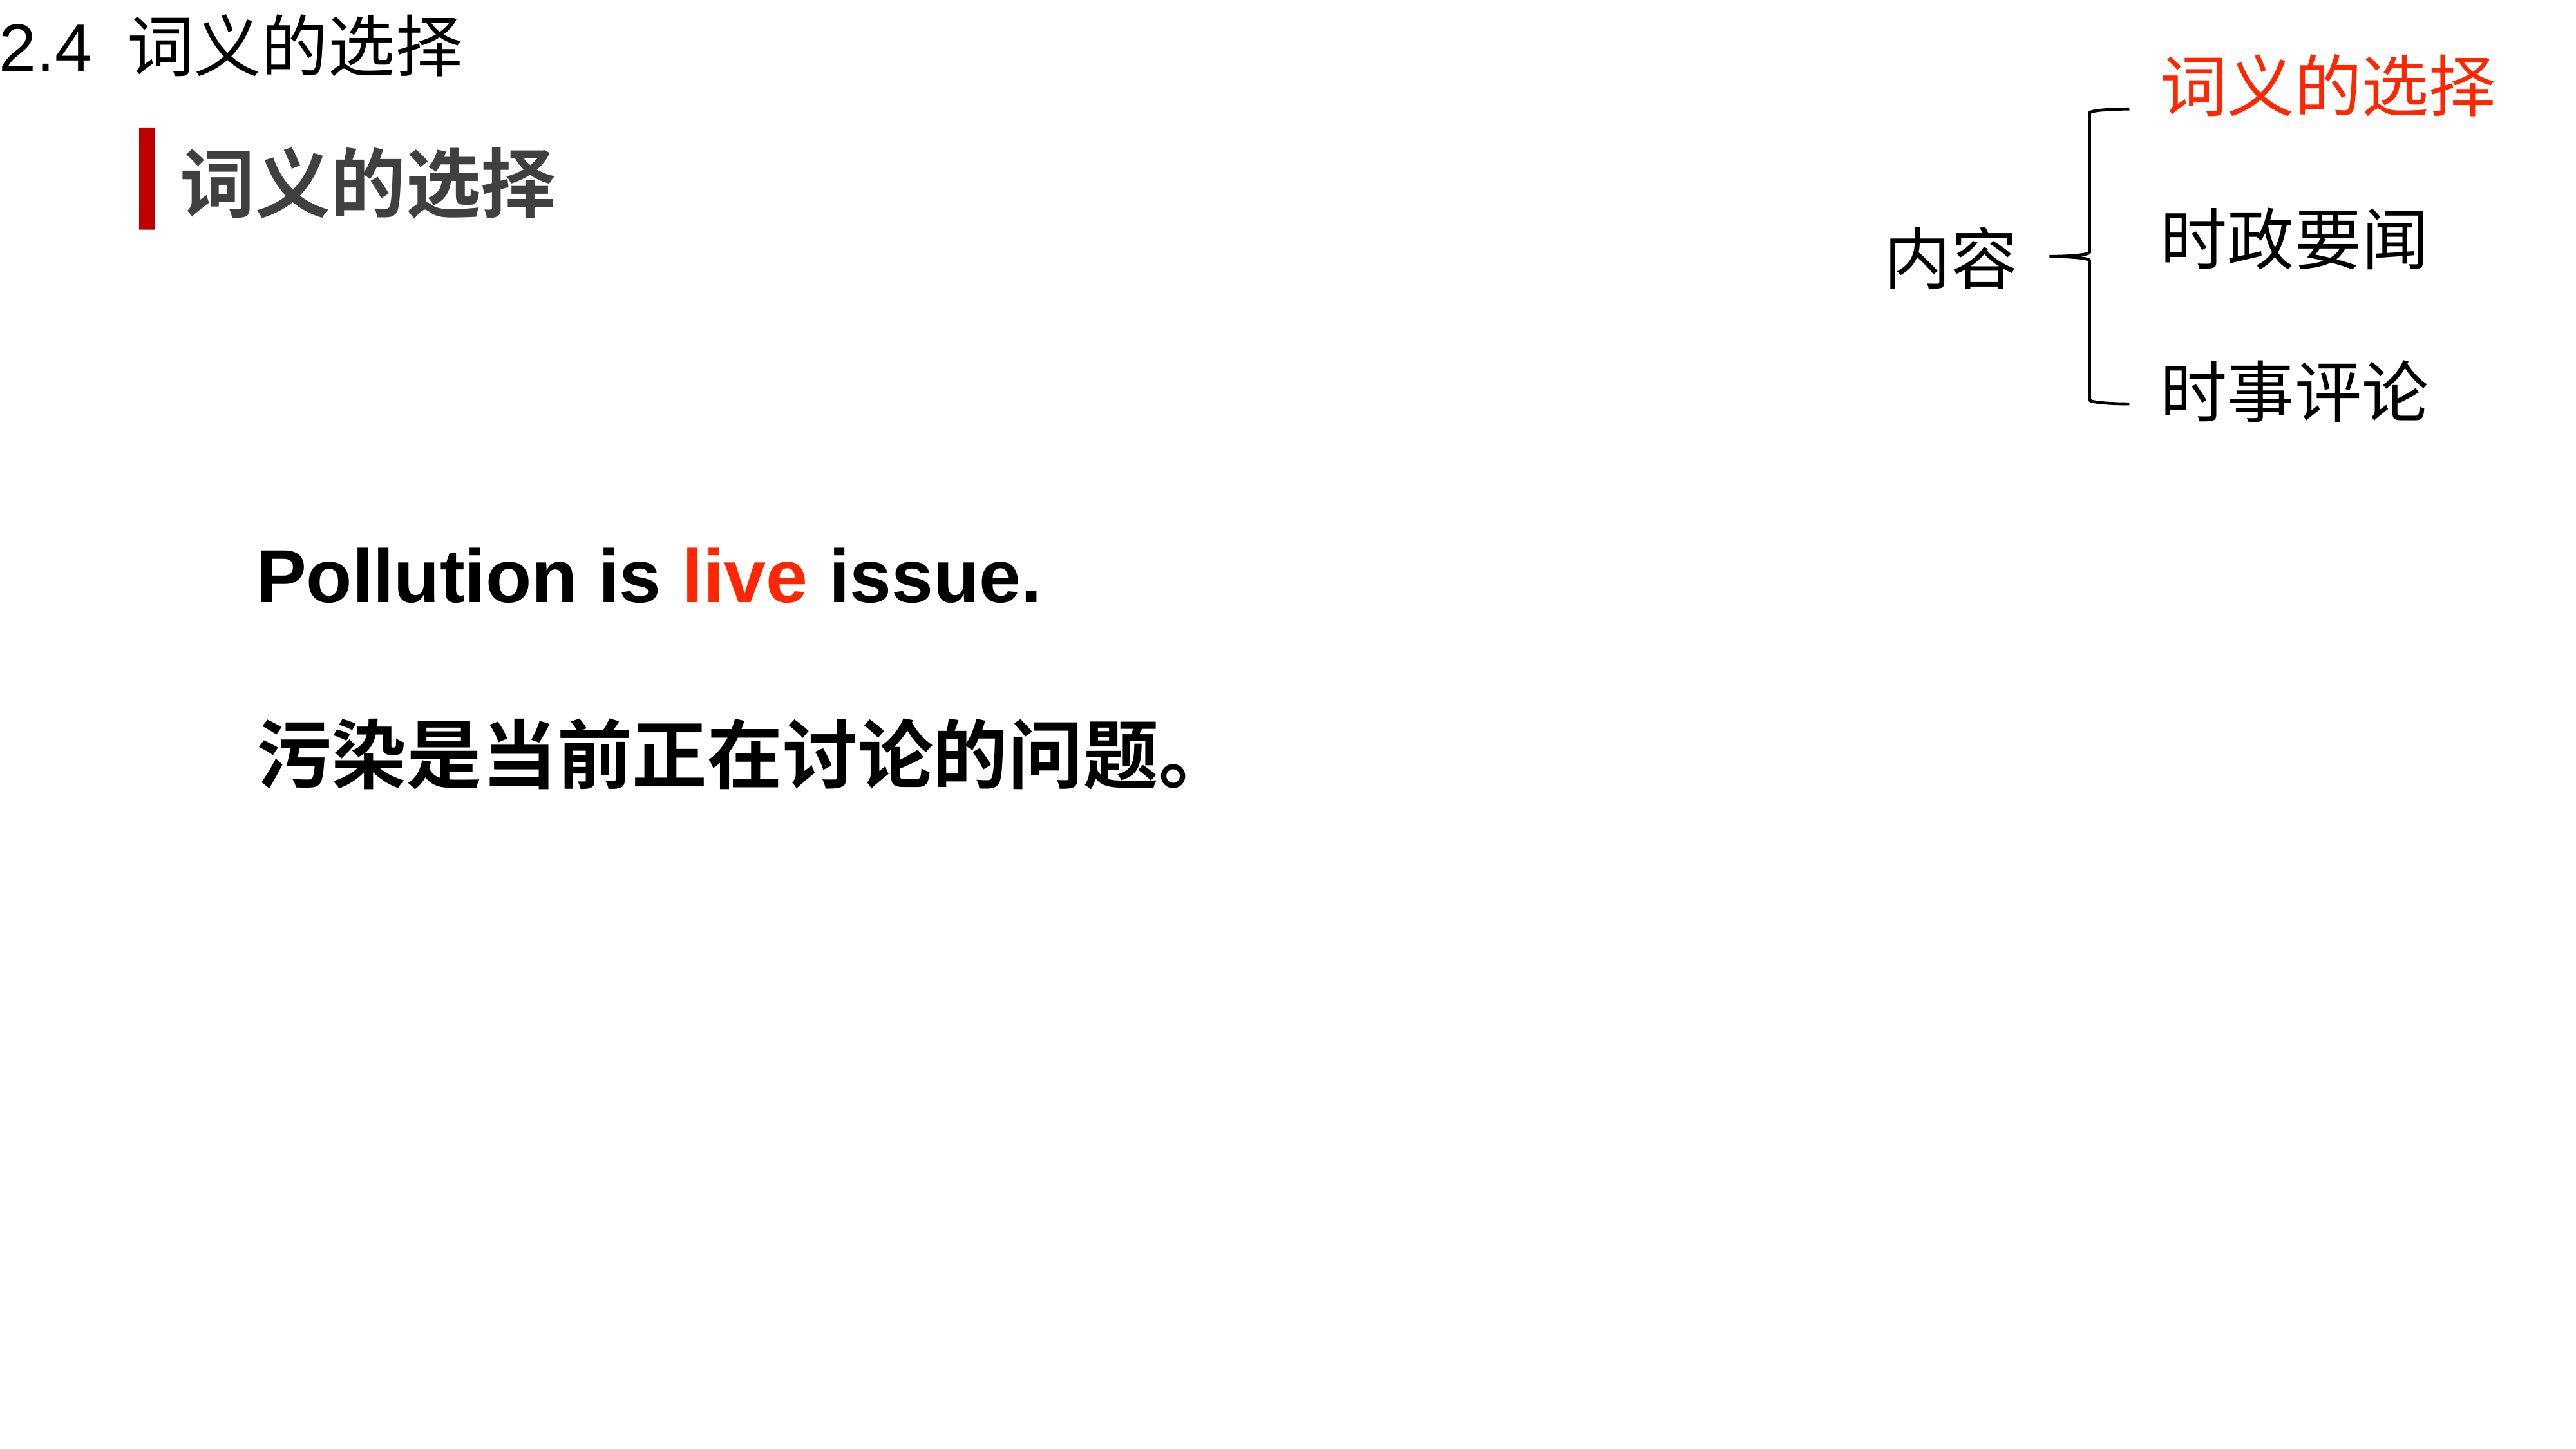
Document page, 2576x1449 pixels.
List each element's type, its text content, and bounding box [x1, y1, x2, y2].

text_box 内容 [1879, 211, 2024, 303]
text_box 时政要闻 [2155, 191, 2435, 283]
text_box [2049, 109, 2130, 404]
text_box 词义的选择 [2155, 39, 2502, 130]
text_box 2.4 词义的选择 [0, 0, 468, 90]
text_box [139, 127, 155, 230]
text_box Pollution is live issue. 污染是当前正在讨论的问题。 [251, 431, 2469, 804]
text_box 时事评论 [2155, 345, 2435, 436]
text_box 词义的选择 [171, 126, 1819, 236]
